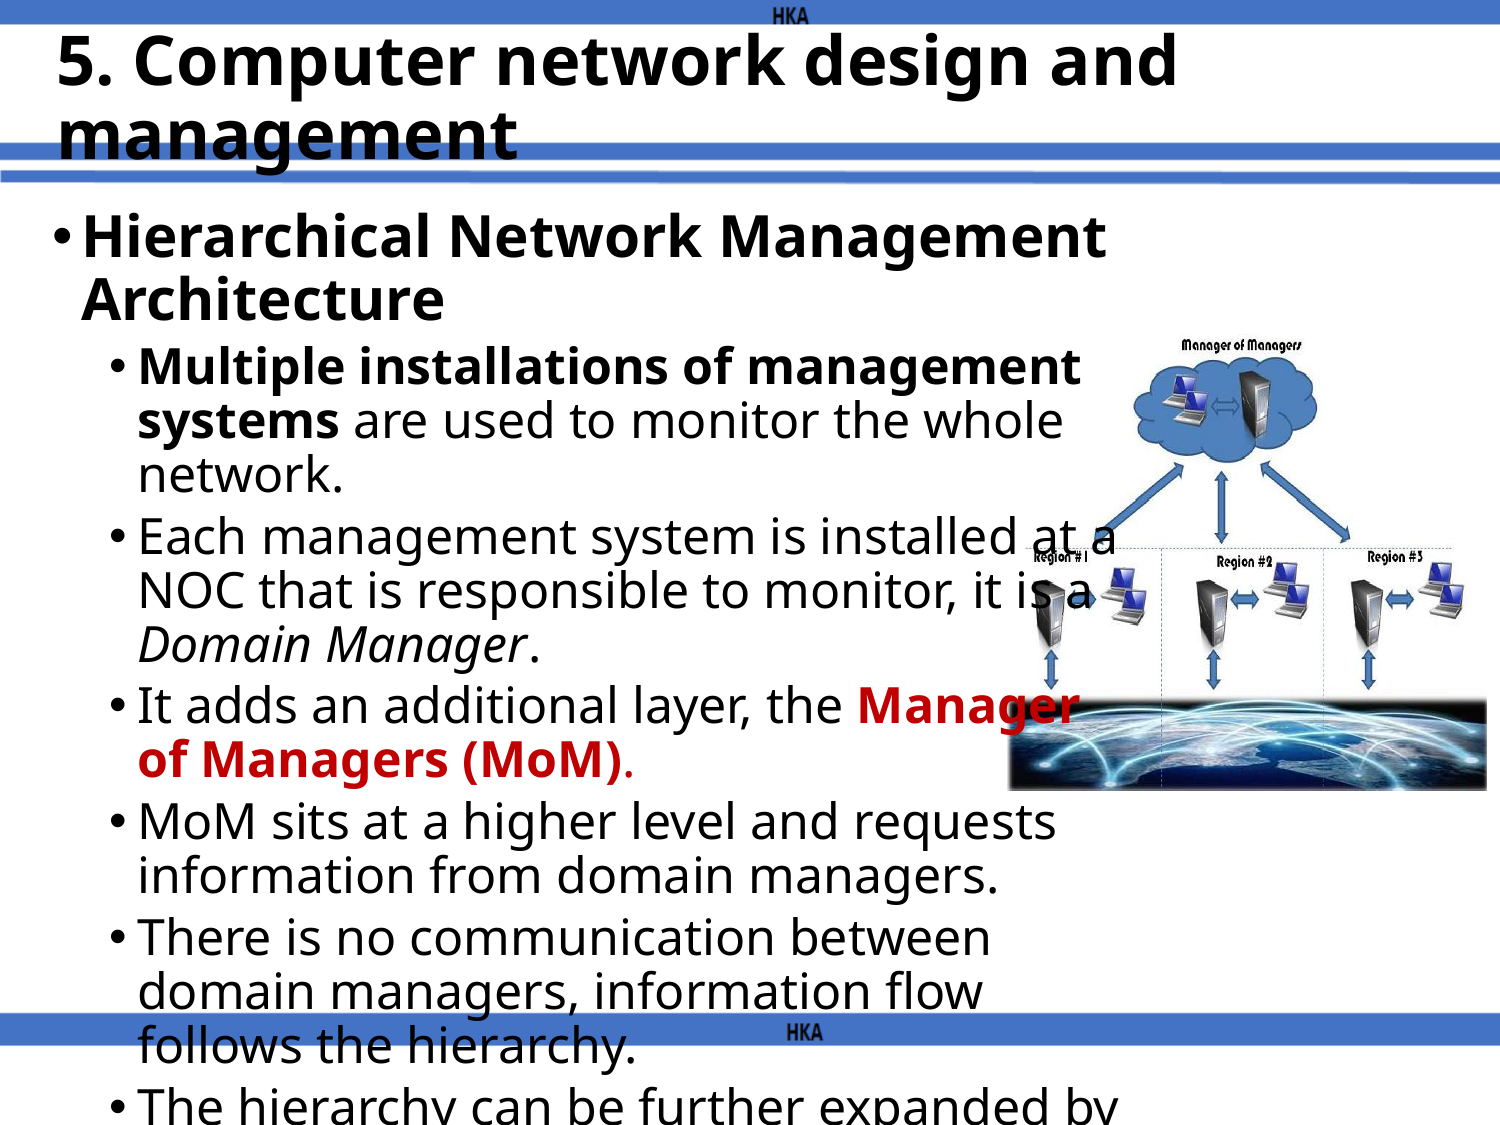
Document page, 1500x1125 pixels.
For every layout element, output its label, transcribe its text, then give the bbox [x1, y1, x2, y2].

title 5. Computer network design and management [41, 50, 1336, 150]
picture [0, 0, 1500, 1125]
list Hierarchical Network Management Architecture Multiple installations of management systems are used to monitor the whole network. Each management system is installed at a NOC that is responsible to monitor, it is a Domain Manager. It adds an additional layer, the Manager of Managers (MoM). MoM sits at a higher level and requests information from domain managers. There is no communication between domain managers, information flow follows the hierarchy. The hierarchy can be further expanded by adding additional layers of MoMs and therefore is quite scalable. [37, 200, 1153, 988]
